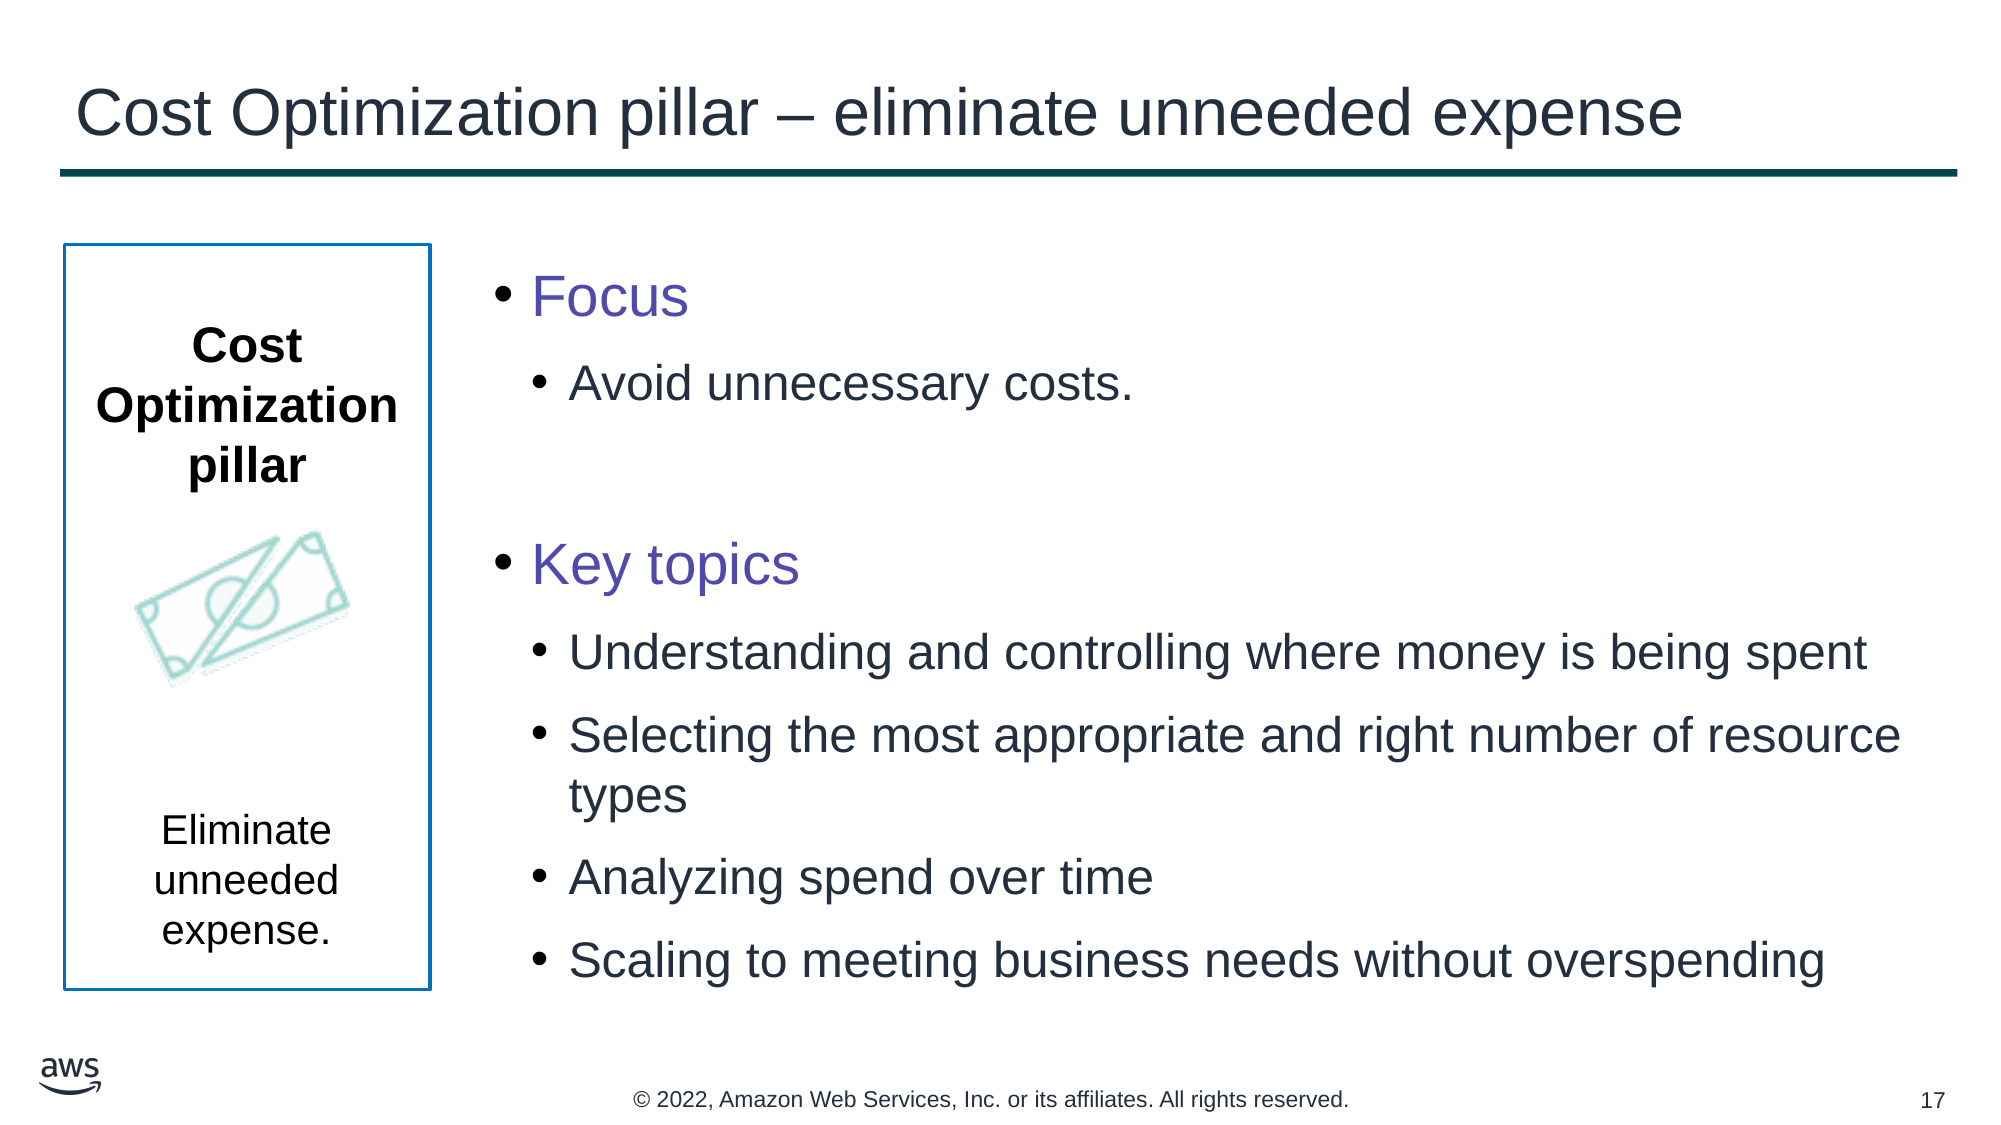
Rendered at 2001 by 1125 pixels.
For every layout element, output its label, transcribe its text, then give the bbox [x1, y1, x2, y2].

slide_number ‹#› [1881, 1077, 1961, 1121]
title Cost Optimization pillar – eliminate unneeded expense [60, 49, 1958, 170]
list Focus Avoid unnecessary costs. Key topics Understanding and controlling where money is being spent Selecting the most appropriate and right number of resource types Analyzing spend over time Scaling to meeting business needs without overspending [478, 250, 1931, 1013]
picture [39, 1058, 101, 1095]
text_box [63, 244, 431, 990]
